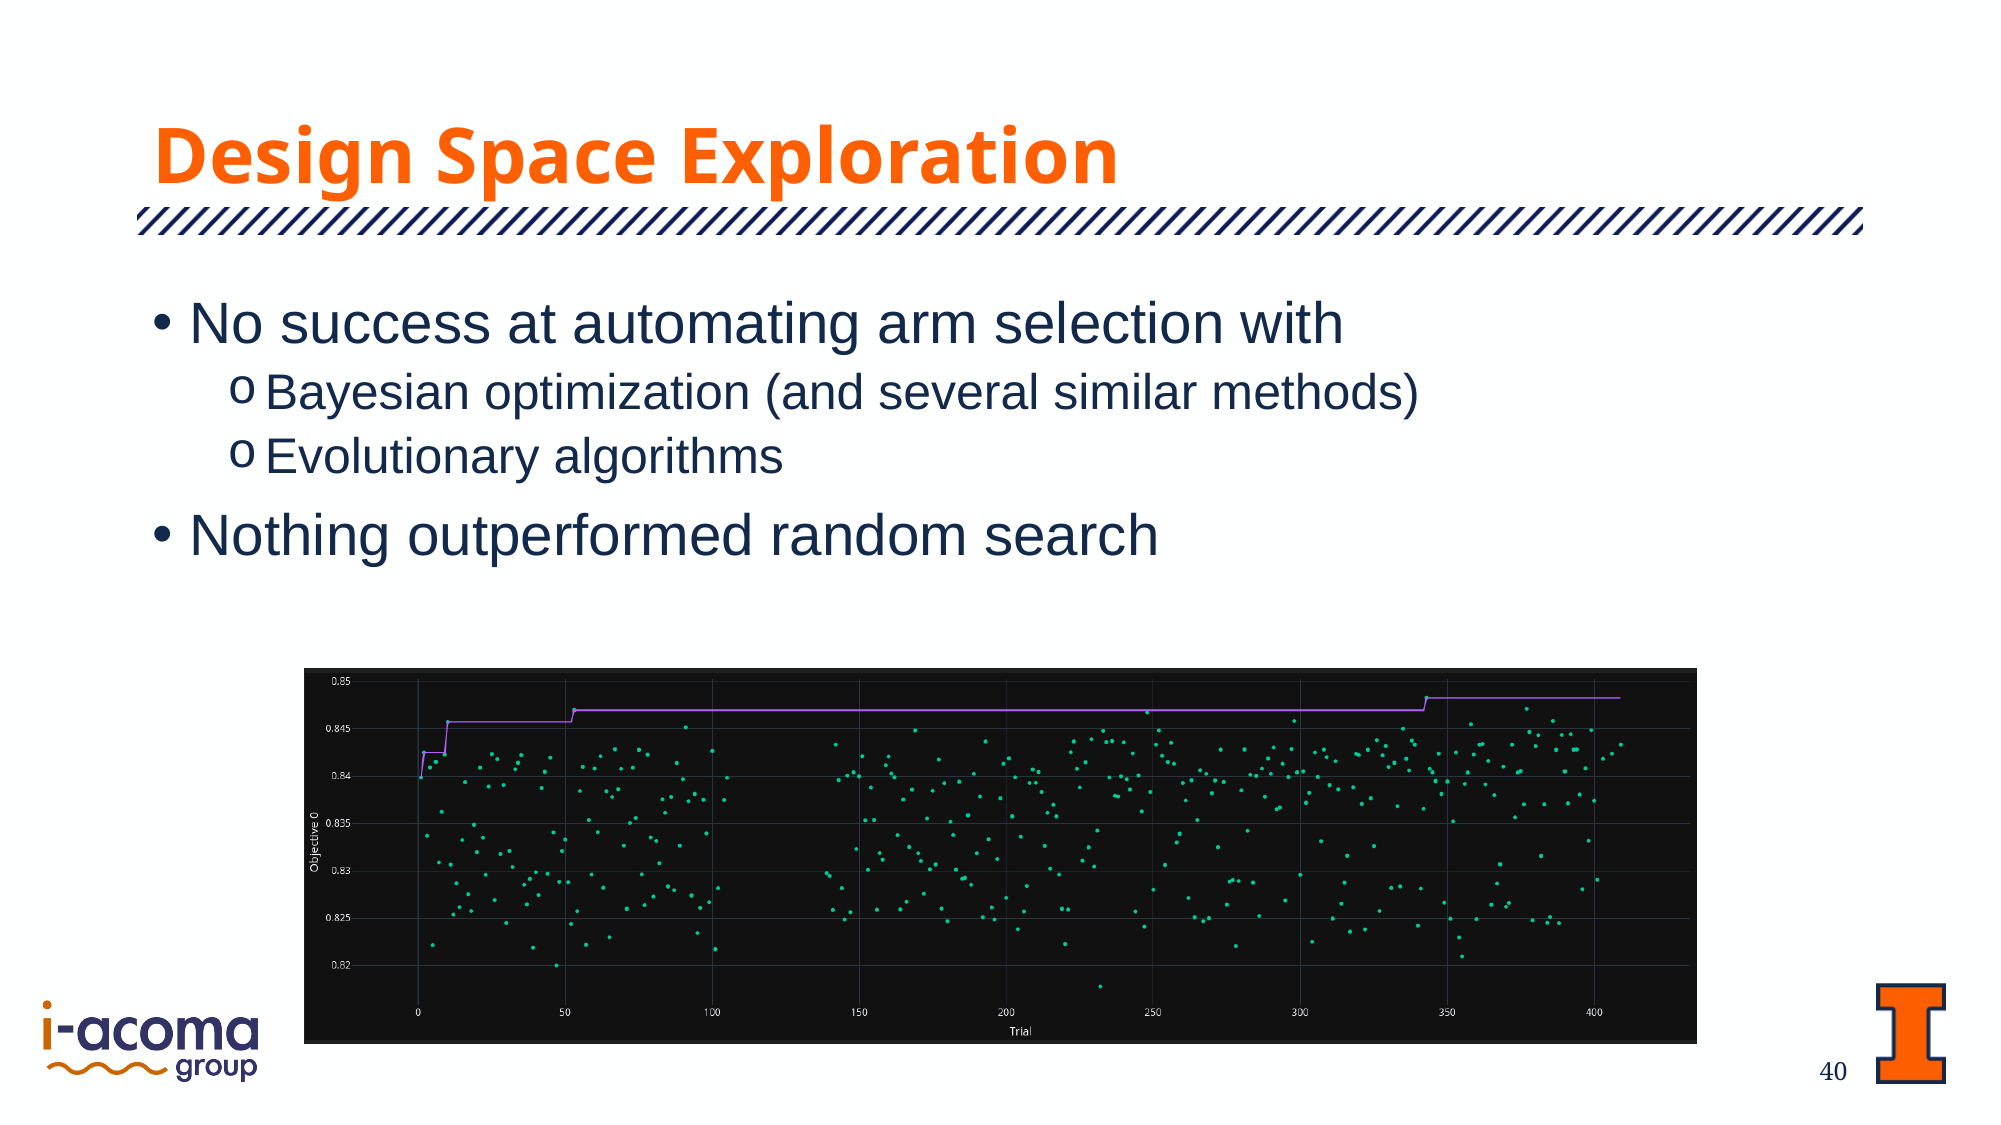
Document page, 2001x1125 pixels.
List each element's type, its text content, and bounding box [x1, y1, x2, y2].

title Design Space Exploration [137, 109, 1863, 208]
picture [1876, 983, 1946, 1084]
picture [137, 208, 1863, 235]
picture [304, 668, 1697, 1044]
slide_number 40 [1412, 1042, 1863, 1103]
picture [39, 983, 261, 1084]
list No success at automating arm selection with Bayesian optimization (and several similar methods) Evolutionary algorithms Nothing outperformed random search [137, 285, 1863, 948]
